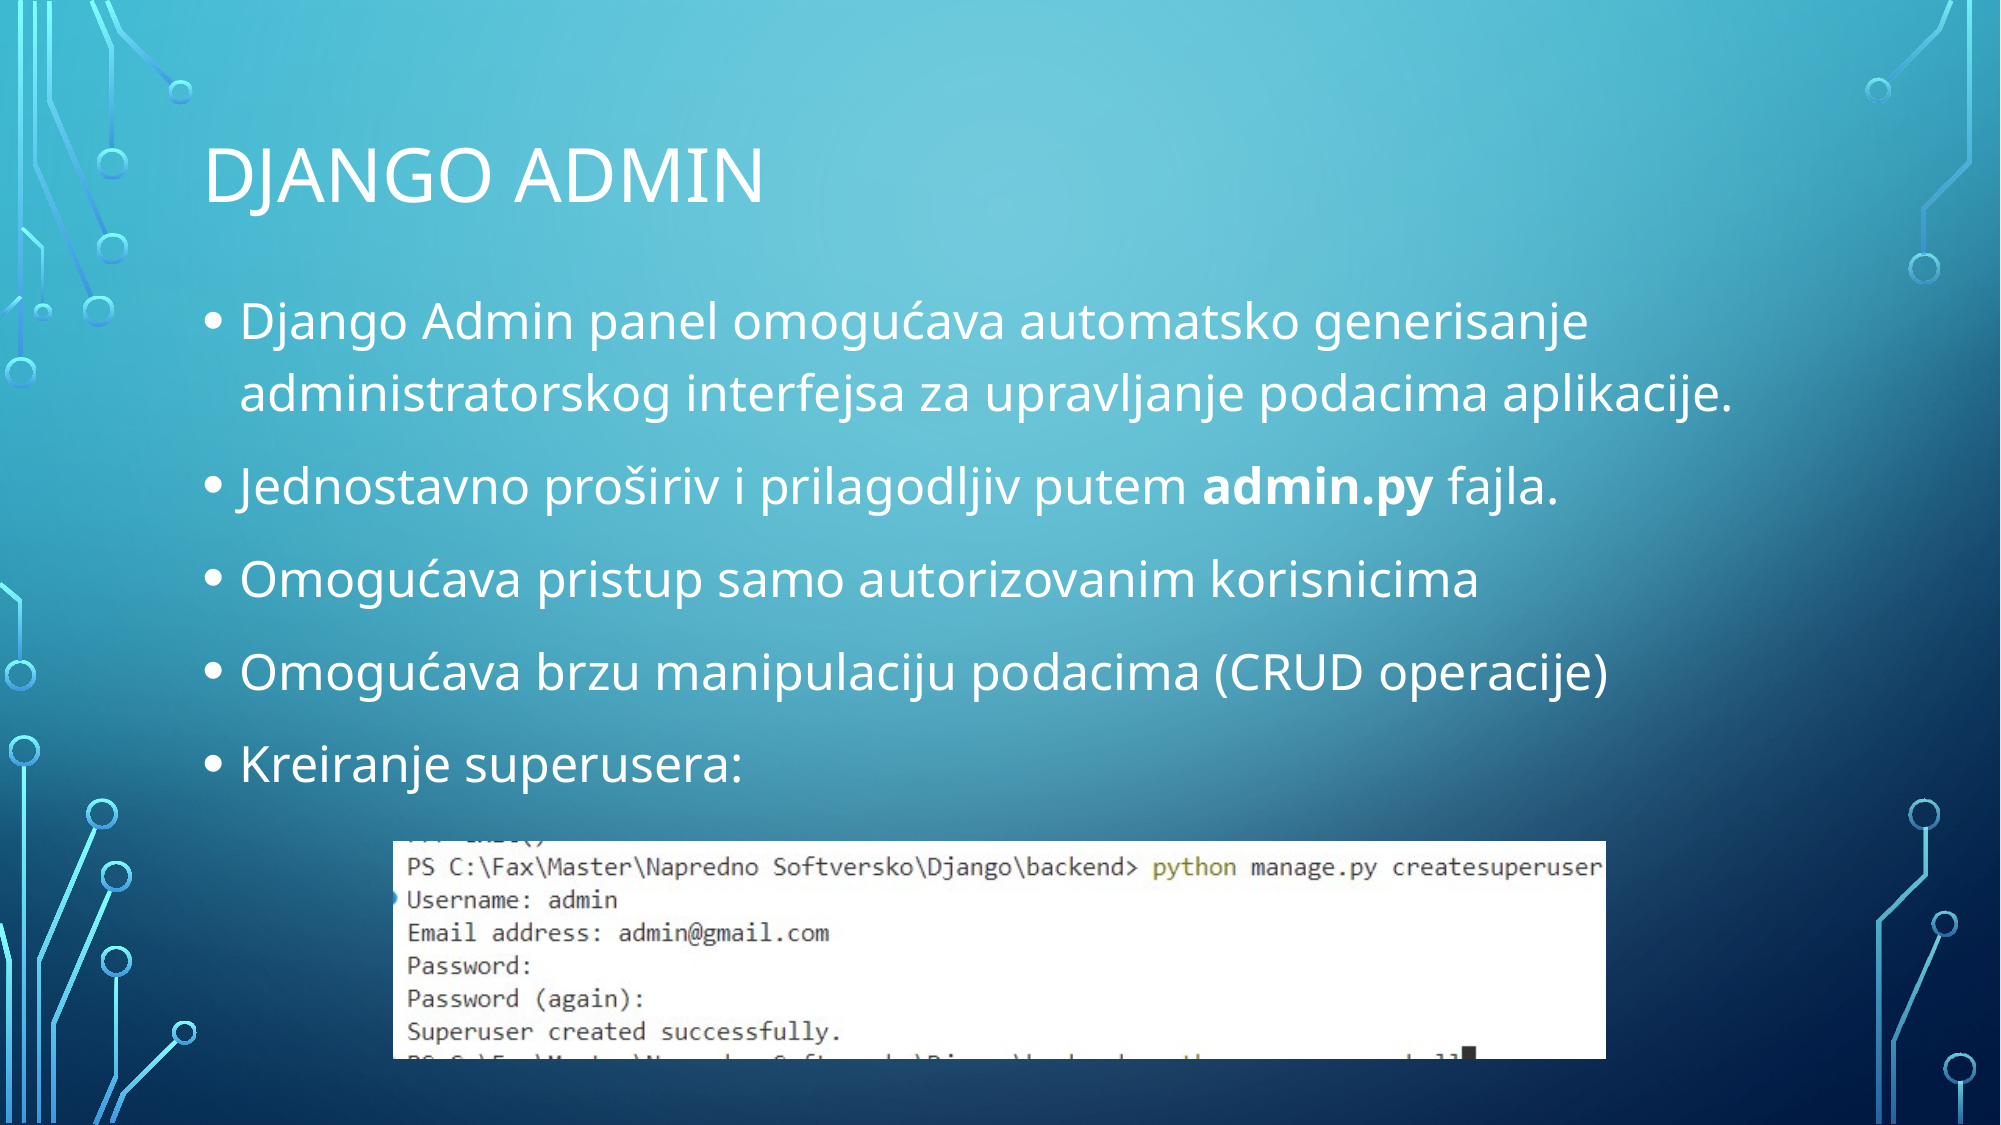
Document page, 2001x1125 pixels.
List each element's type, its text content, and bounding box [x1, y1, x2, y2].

picture [393, 841, 1607, 1059]
title Django Admin [187, 101, 1813, 255]
list Django Admin panel omogućava automatsko generisanje administratorskog interfejsa za upravljanje podacima aplikacije. Jednostavno proširiv i prilagodljiv putem admin.py fajla. Omogućava pristup samo autorizovanim korisnicima Omogućava brzu manipulaciju podacima (CRUD operacije) Kreiranje superusera: [187, 270, 1813, 950]
